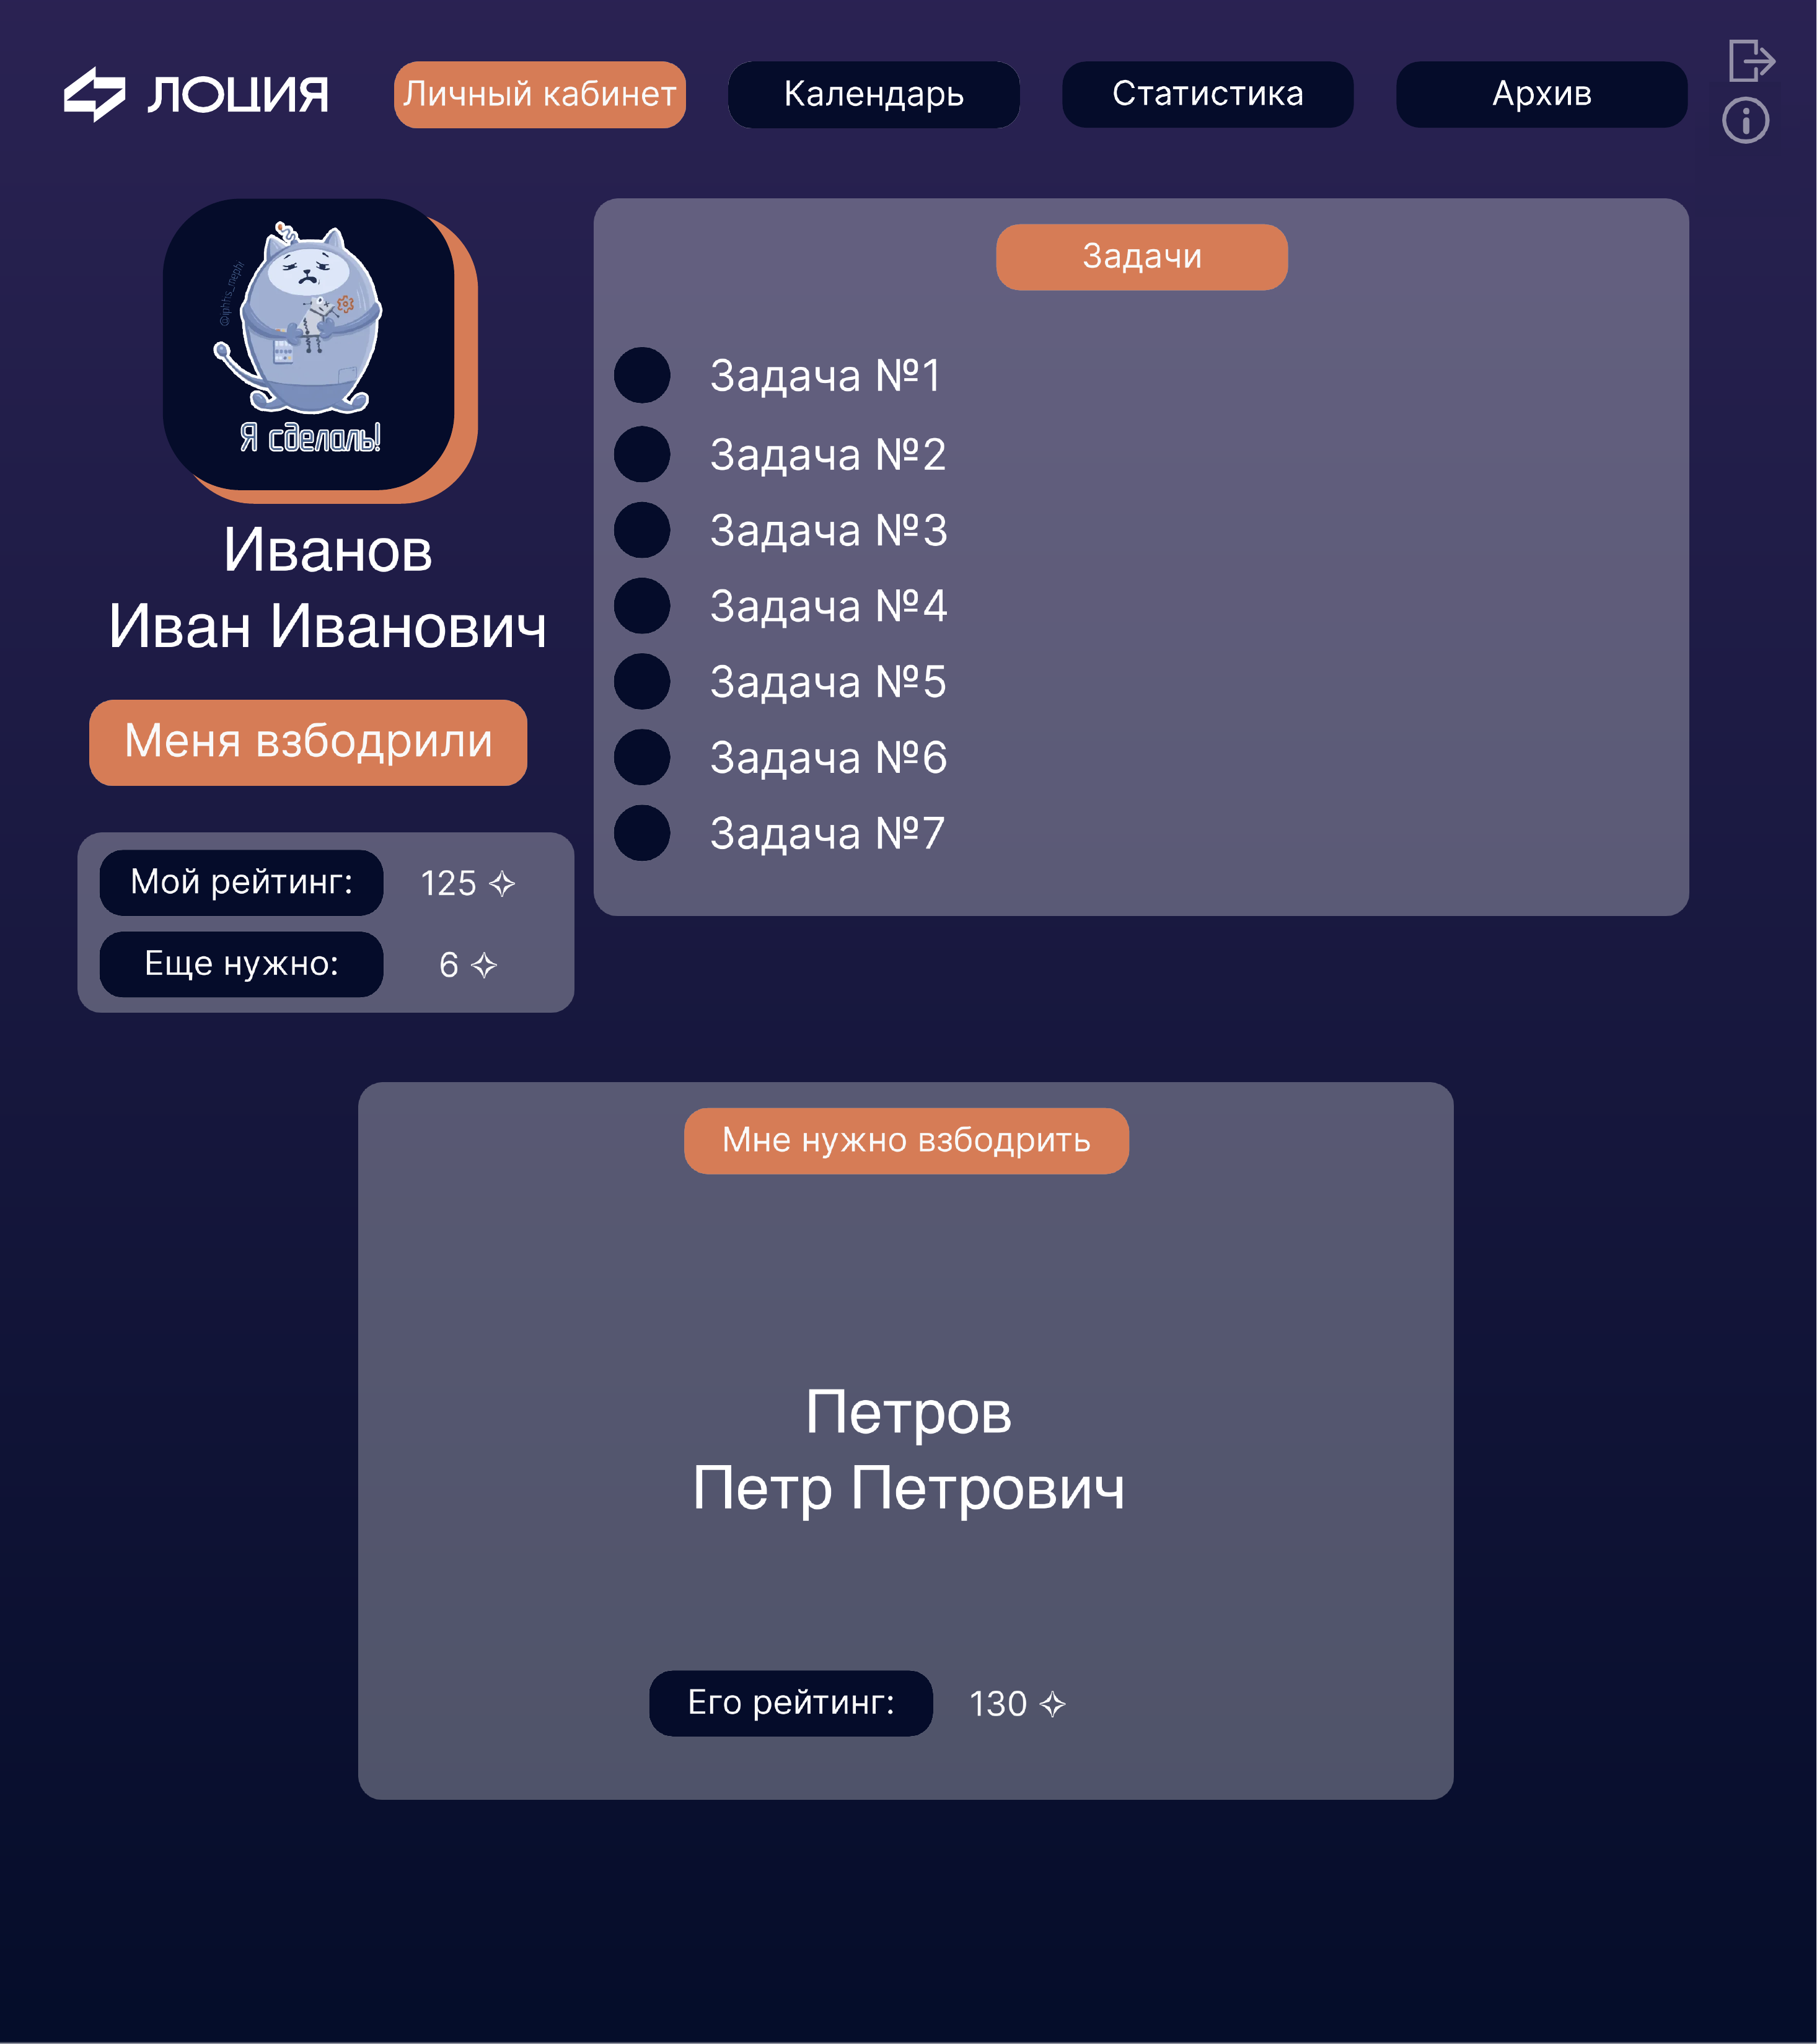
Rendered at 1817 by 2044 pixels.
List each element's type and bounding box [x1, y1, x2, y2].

picture [1695, 82, 1815, 217]
text_box [0, 0, 1817, 2044]
